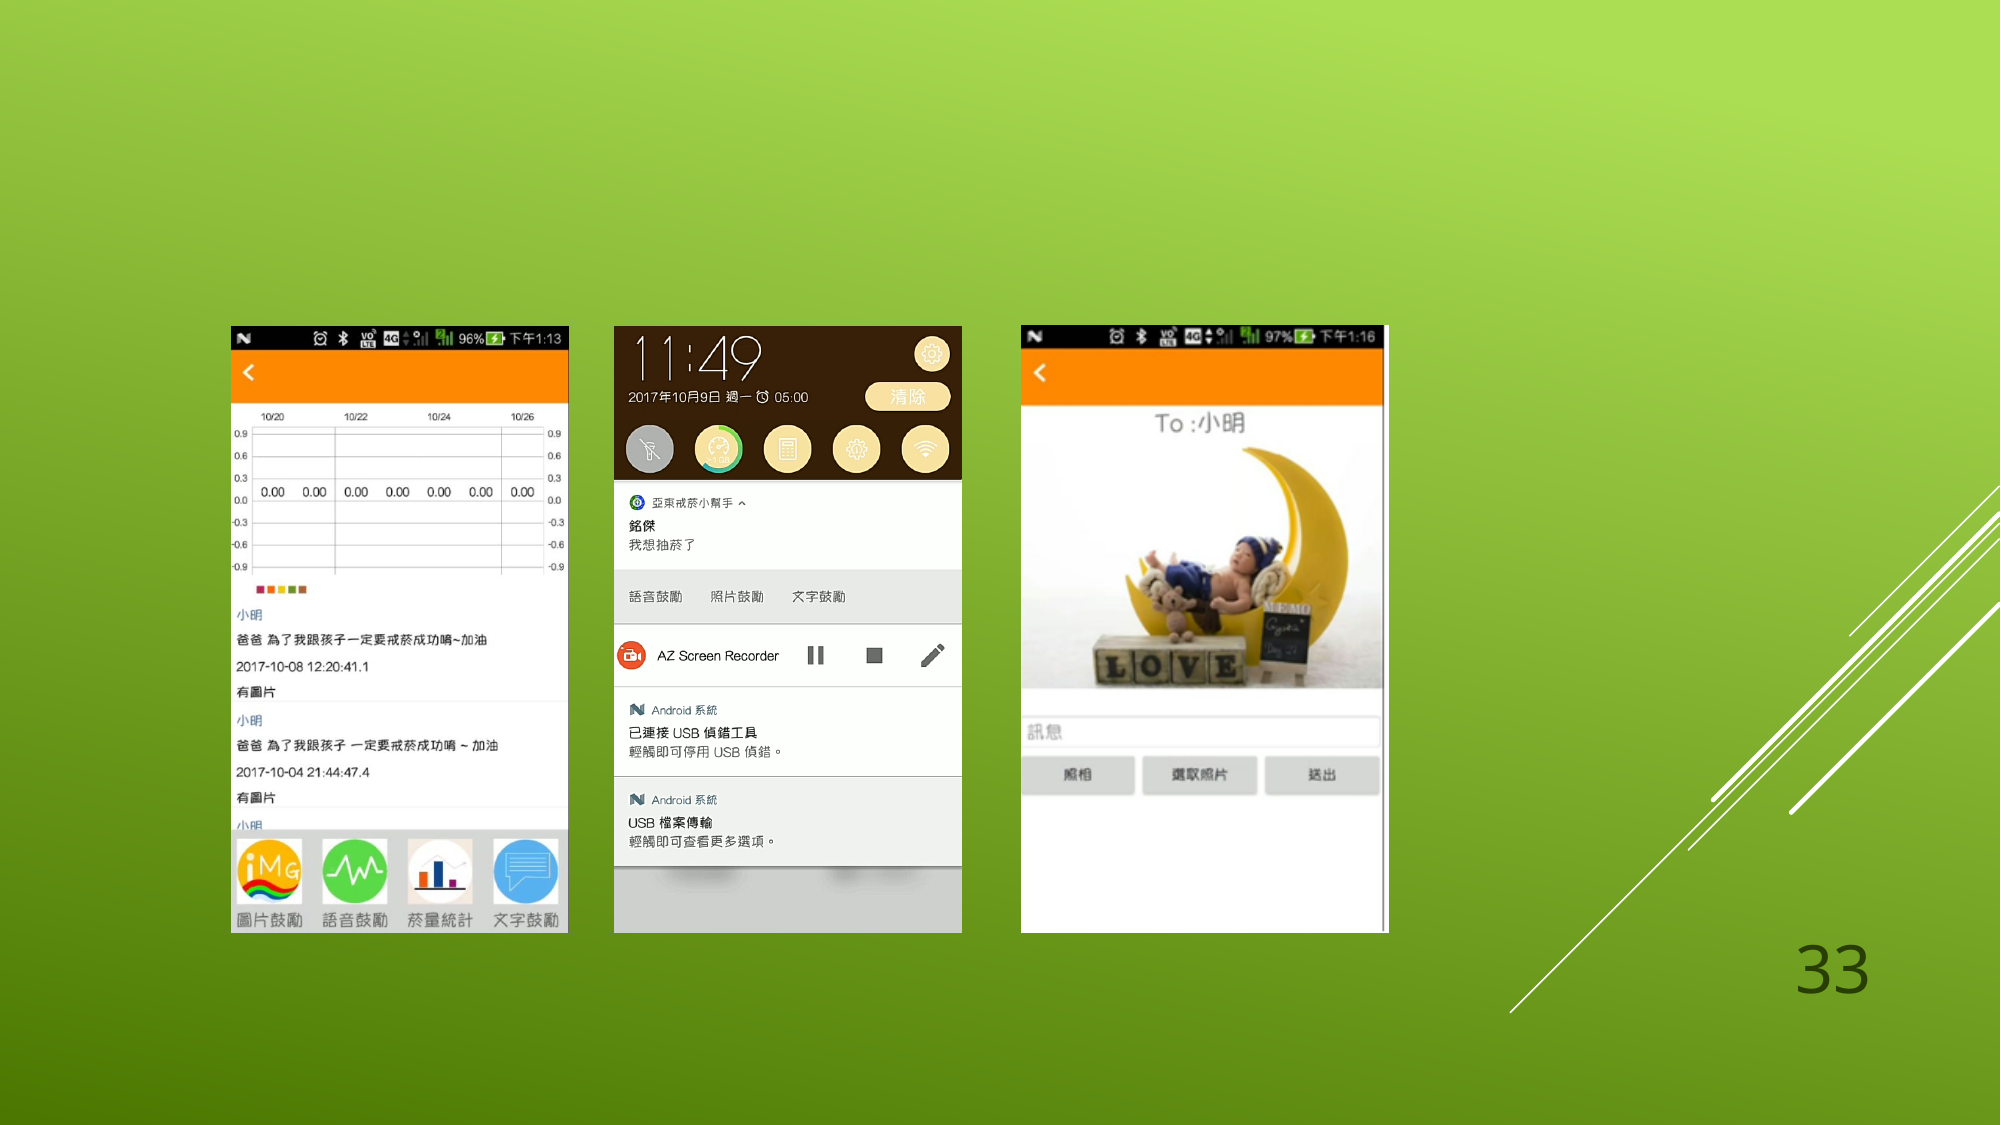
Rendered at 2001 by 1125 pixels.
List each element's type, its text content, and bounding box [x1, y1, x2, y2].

picture [231, 326, 570, 933]
picture [614, 326, 962, 933]
picture [1021, 325, 1390, 933]
slide_number 33 [1700, 915, 1888, 1025]
